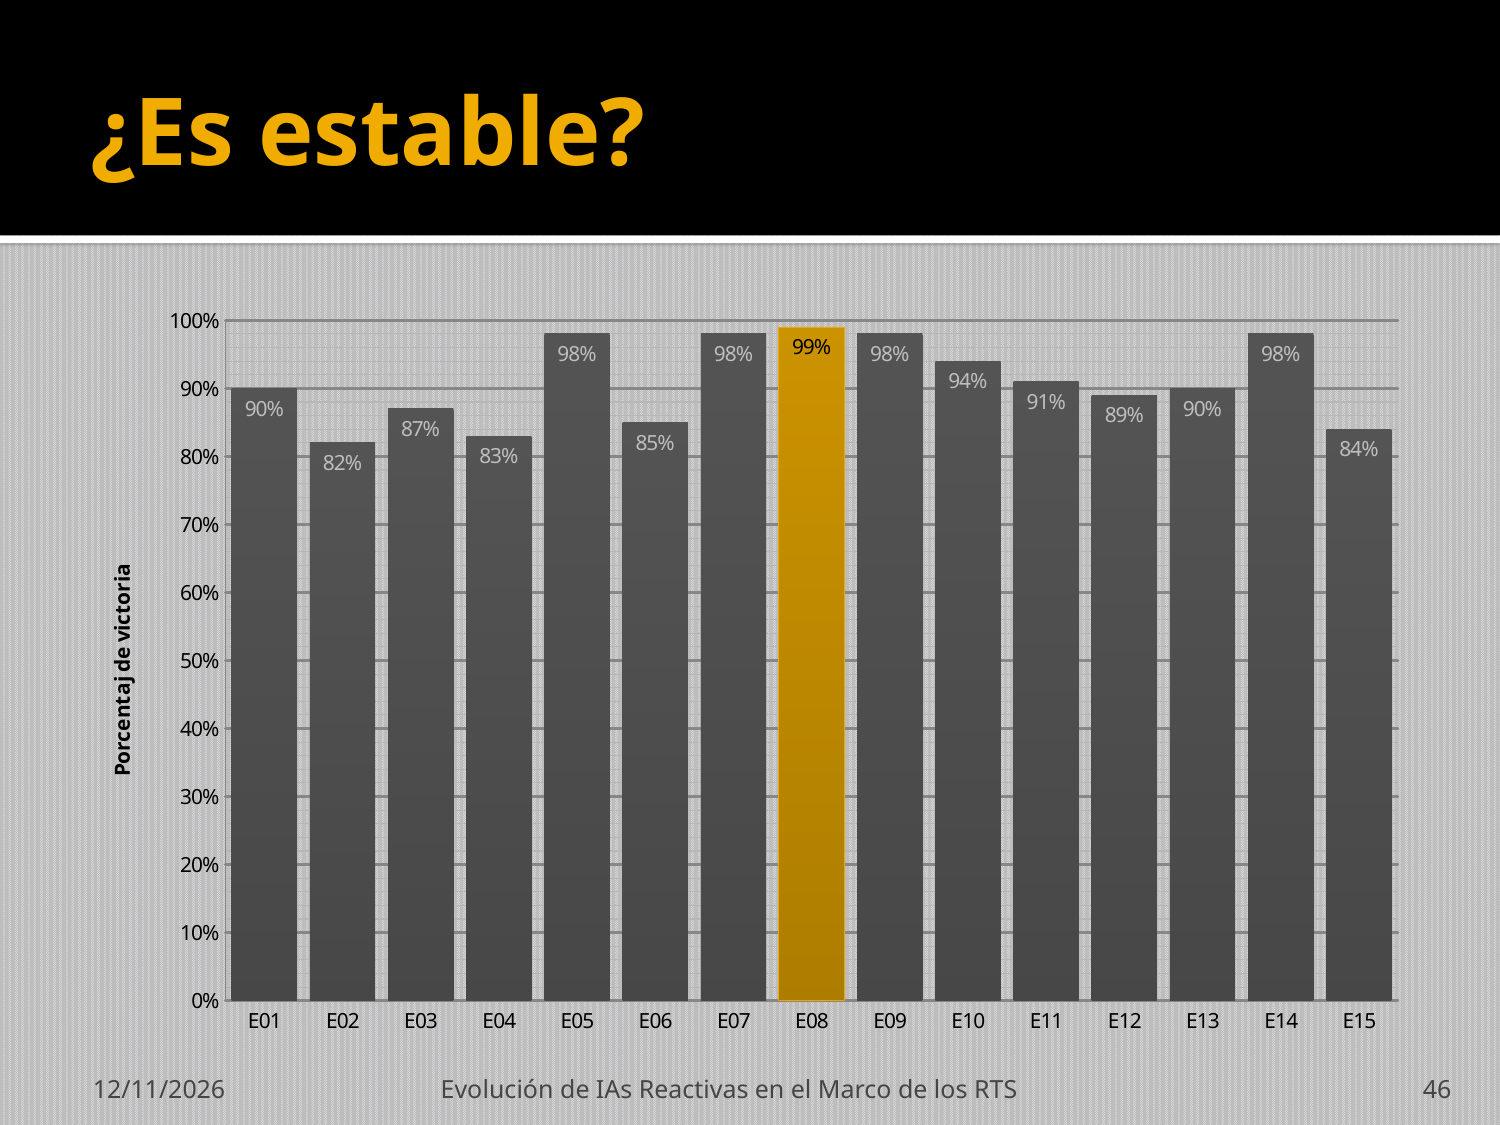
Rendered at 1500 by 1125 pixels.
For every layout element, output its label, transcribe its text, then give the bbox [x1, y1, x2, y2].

chart [74, 291, 1425, 1050]
footer Evolución de IAs Reactivas en el Marco de los RTS [433, 1062, 1337, 1108]
slide_number 46 [1345, 1062, 1467, 1108]
title ¿Es estable? [75, 25, 1425, 231]
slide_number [75, 1062, 425, 1108]
